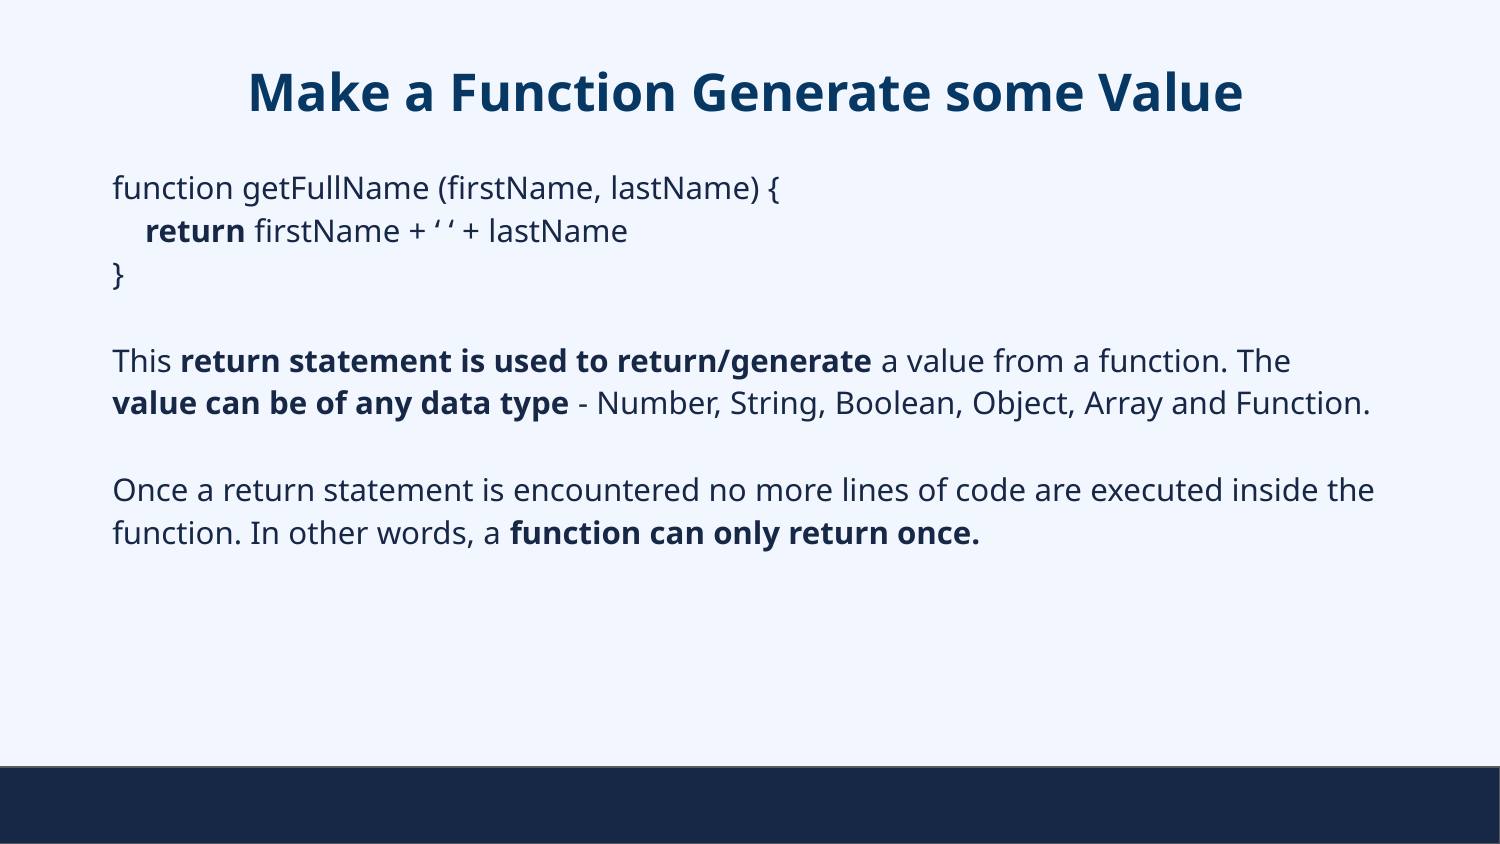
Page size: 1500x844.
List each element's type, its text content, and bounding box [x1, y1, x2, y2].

text_box [0, 767, 1500, 844]
text_box function getFullName (firstName, lastName) { return firstName + ‘ ‘ + lastName } This return statement is used to return/generate a value from a function. The value can be of any data type - Number, String, Boolean, Object, Array and Function. Once a return statement is encountered no more lines of code are executed inside the function. In other words, a function can only return once. [97, 147, 1397, 711]
title Make a Function Generate some Value [29, 35, 1462, 148]
